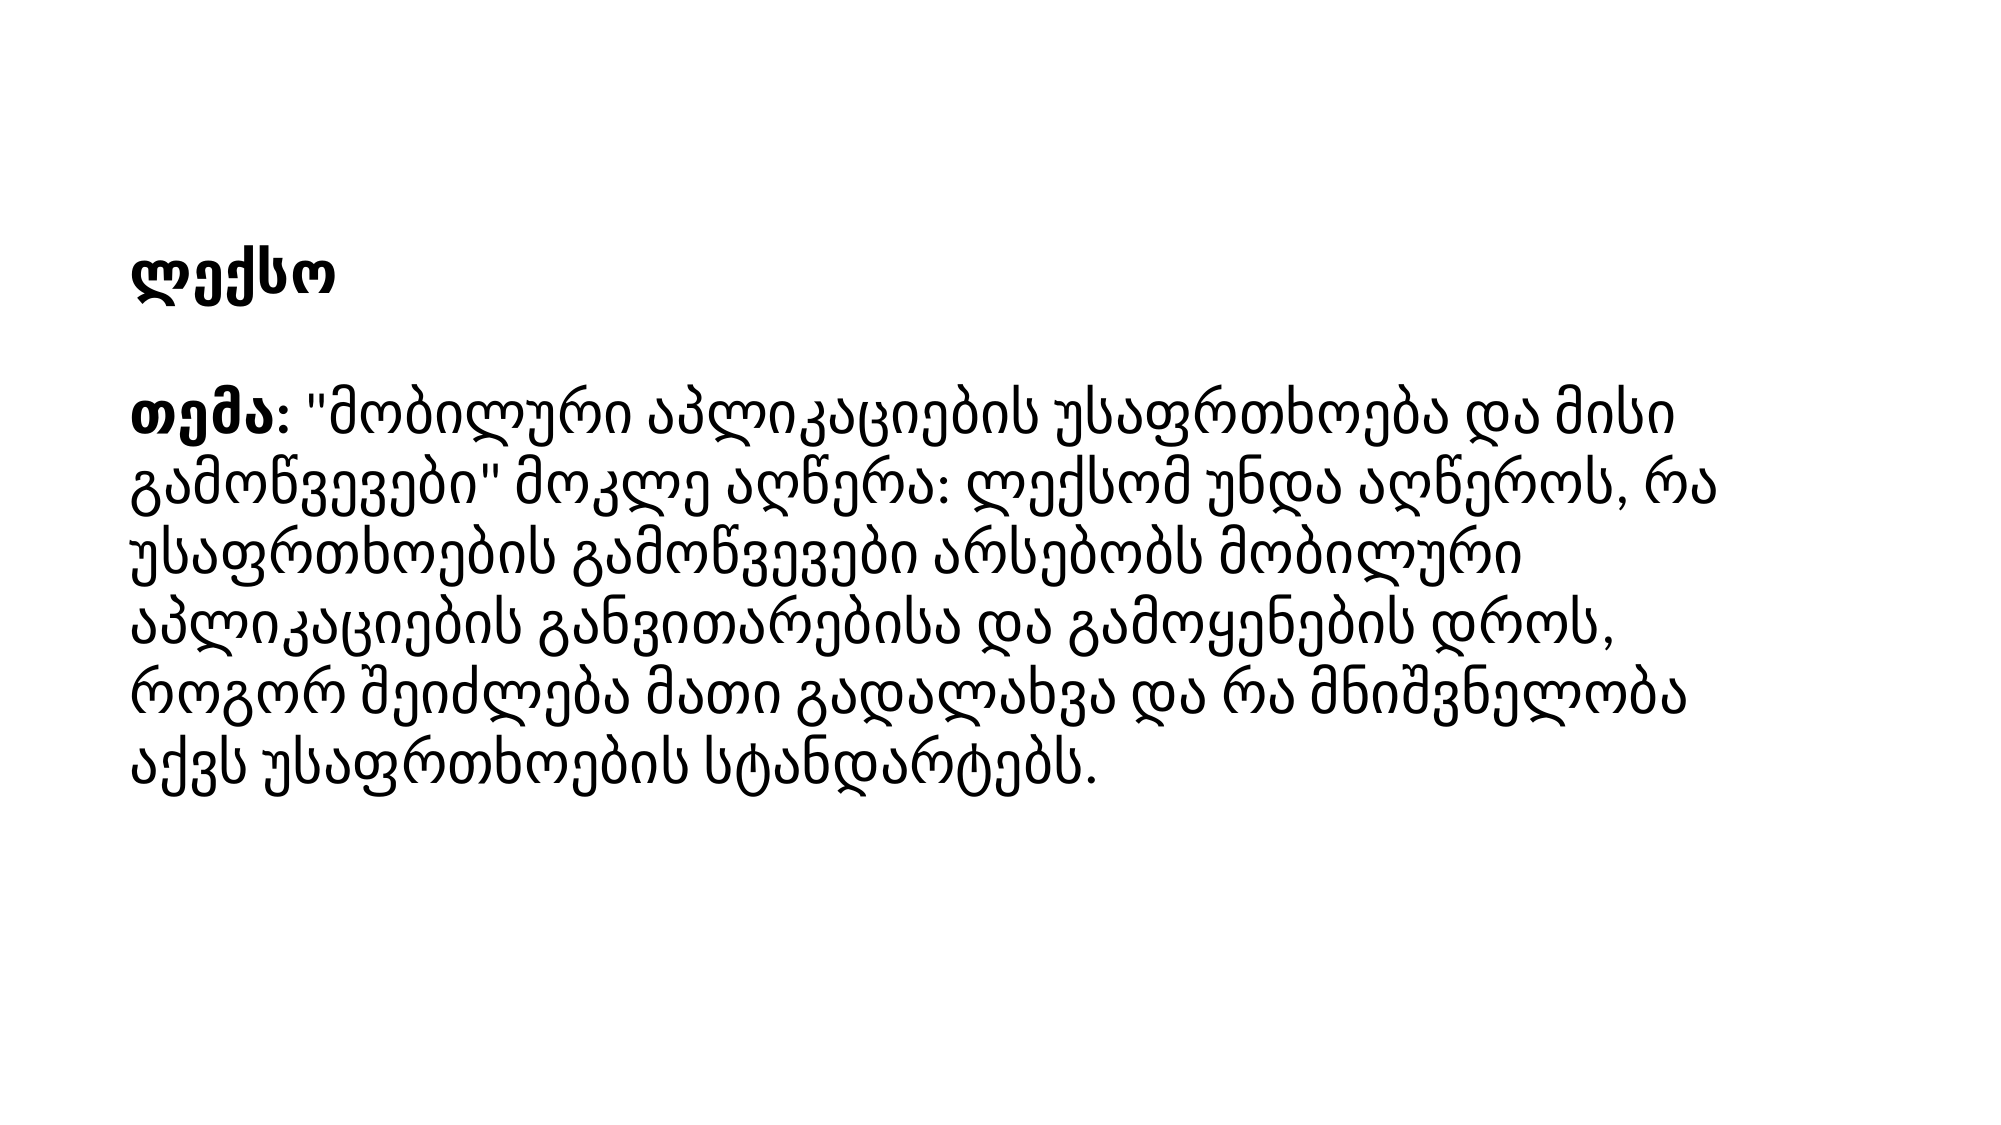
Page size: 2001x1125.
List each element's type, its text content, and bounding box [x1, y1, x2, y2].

text_box ლექსო თემა: "მობილური აპლიკაციების უსაფრთხოება და მისი გამოწვევები" მოკლე აღწერა: ლექსომ უნდა აღწეროს, რა უსაფრთხოების გამოწვევები არსებობს მობილური აპლიკაციების განვითარებისა და გამოყენების დროს, როგორ შეიძლება მათი გადალახვა და რა მნიშვნელობა აქვს უსაფრთხოების სტანდარტებს. [115, 228, 1800, 803]
